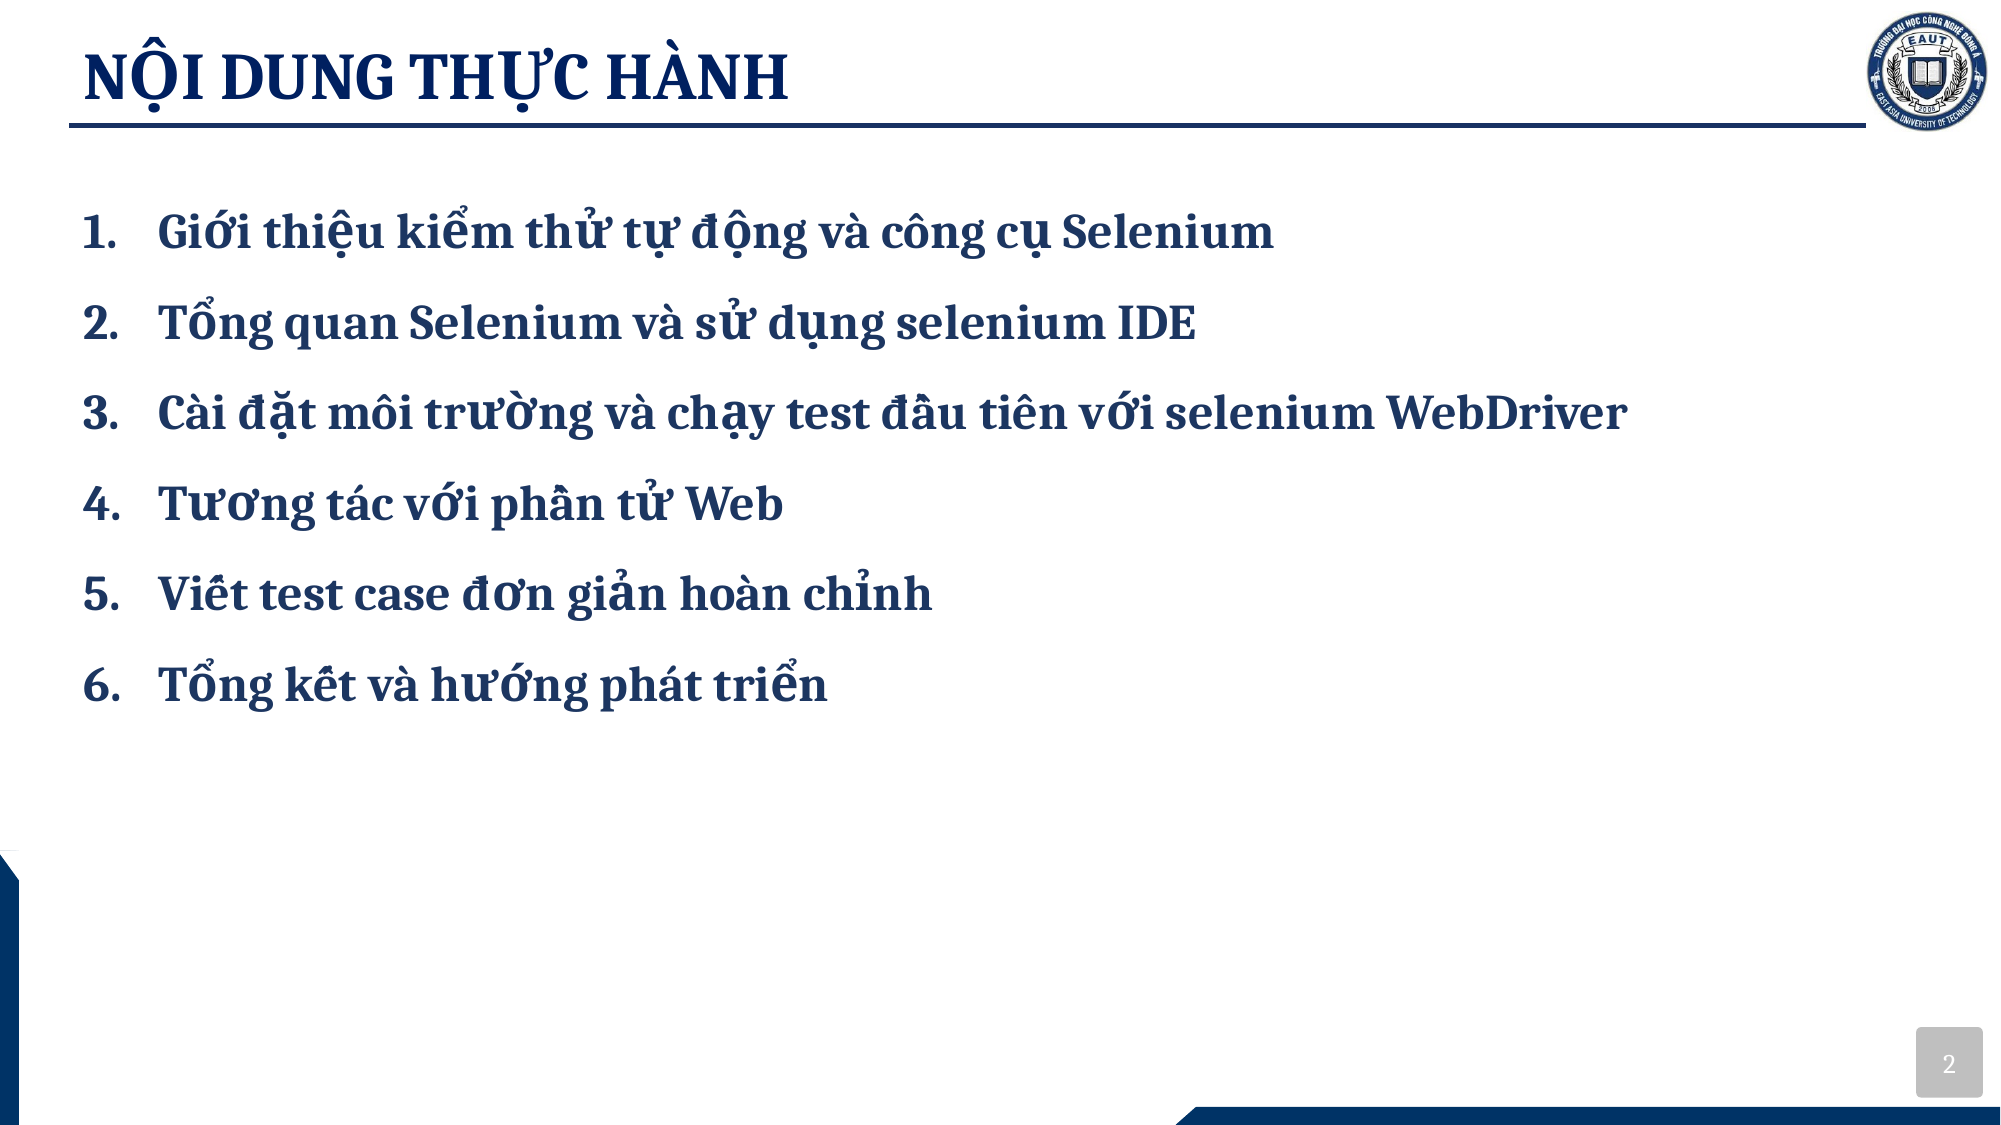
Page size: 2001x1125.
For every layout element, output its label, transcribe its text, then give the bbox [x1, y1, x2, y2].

title NỘI DUNG THỰC HÀNH [68, 19, 1824, 126]
picture [1866, 11, 1988, 132]
list Giới thiệu kiểm thử tự động và công cụ Selenium Tổng quan Selenium và sử dụng selenium IDE Cài đặt môi trường và chạy test đầu tiên với selenium WebDriver Tương tác với phần tử Web Viết test case đơn giản hoàn chỉnh Tổng kết và hướng phát triển [68, 173, 1939, 1065]
